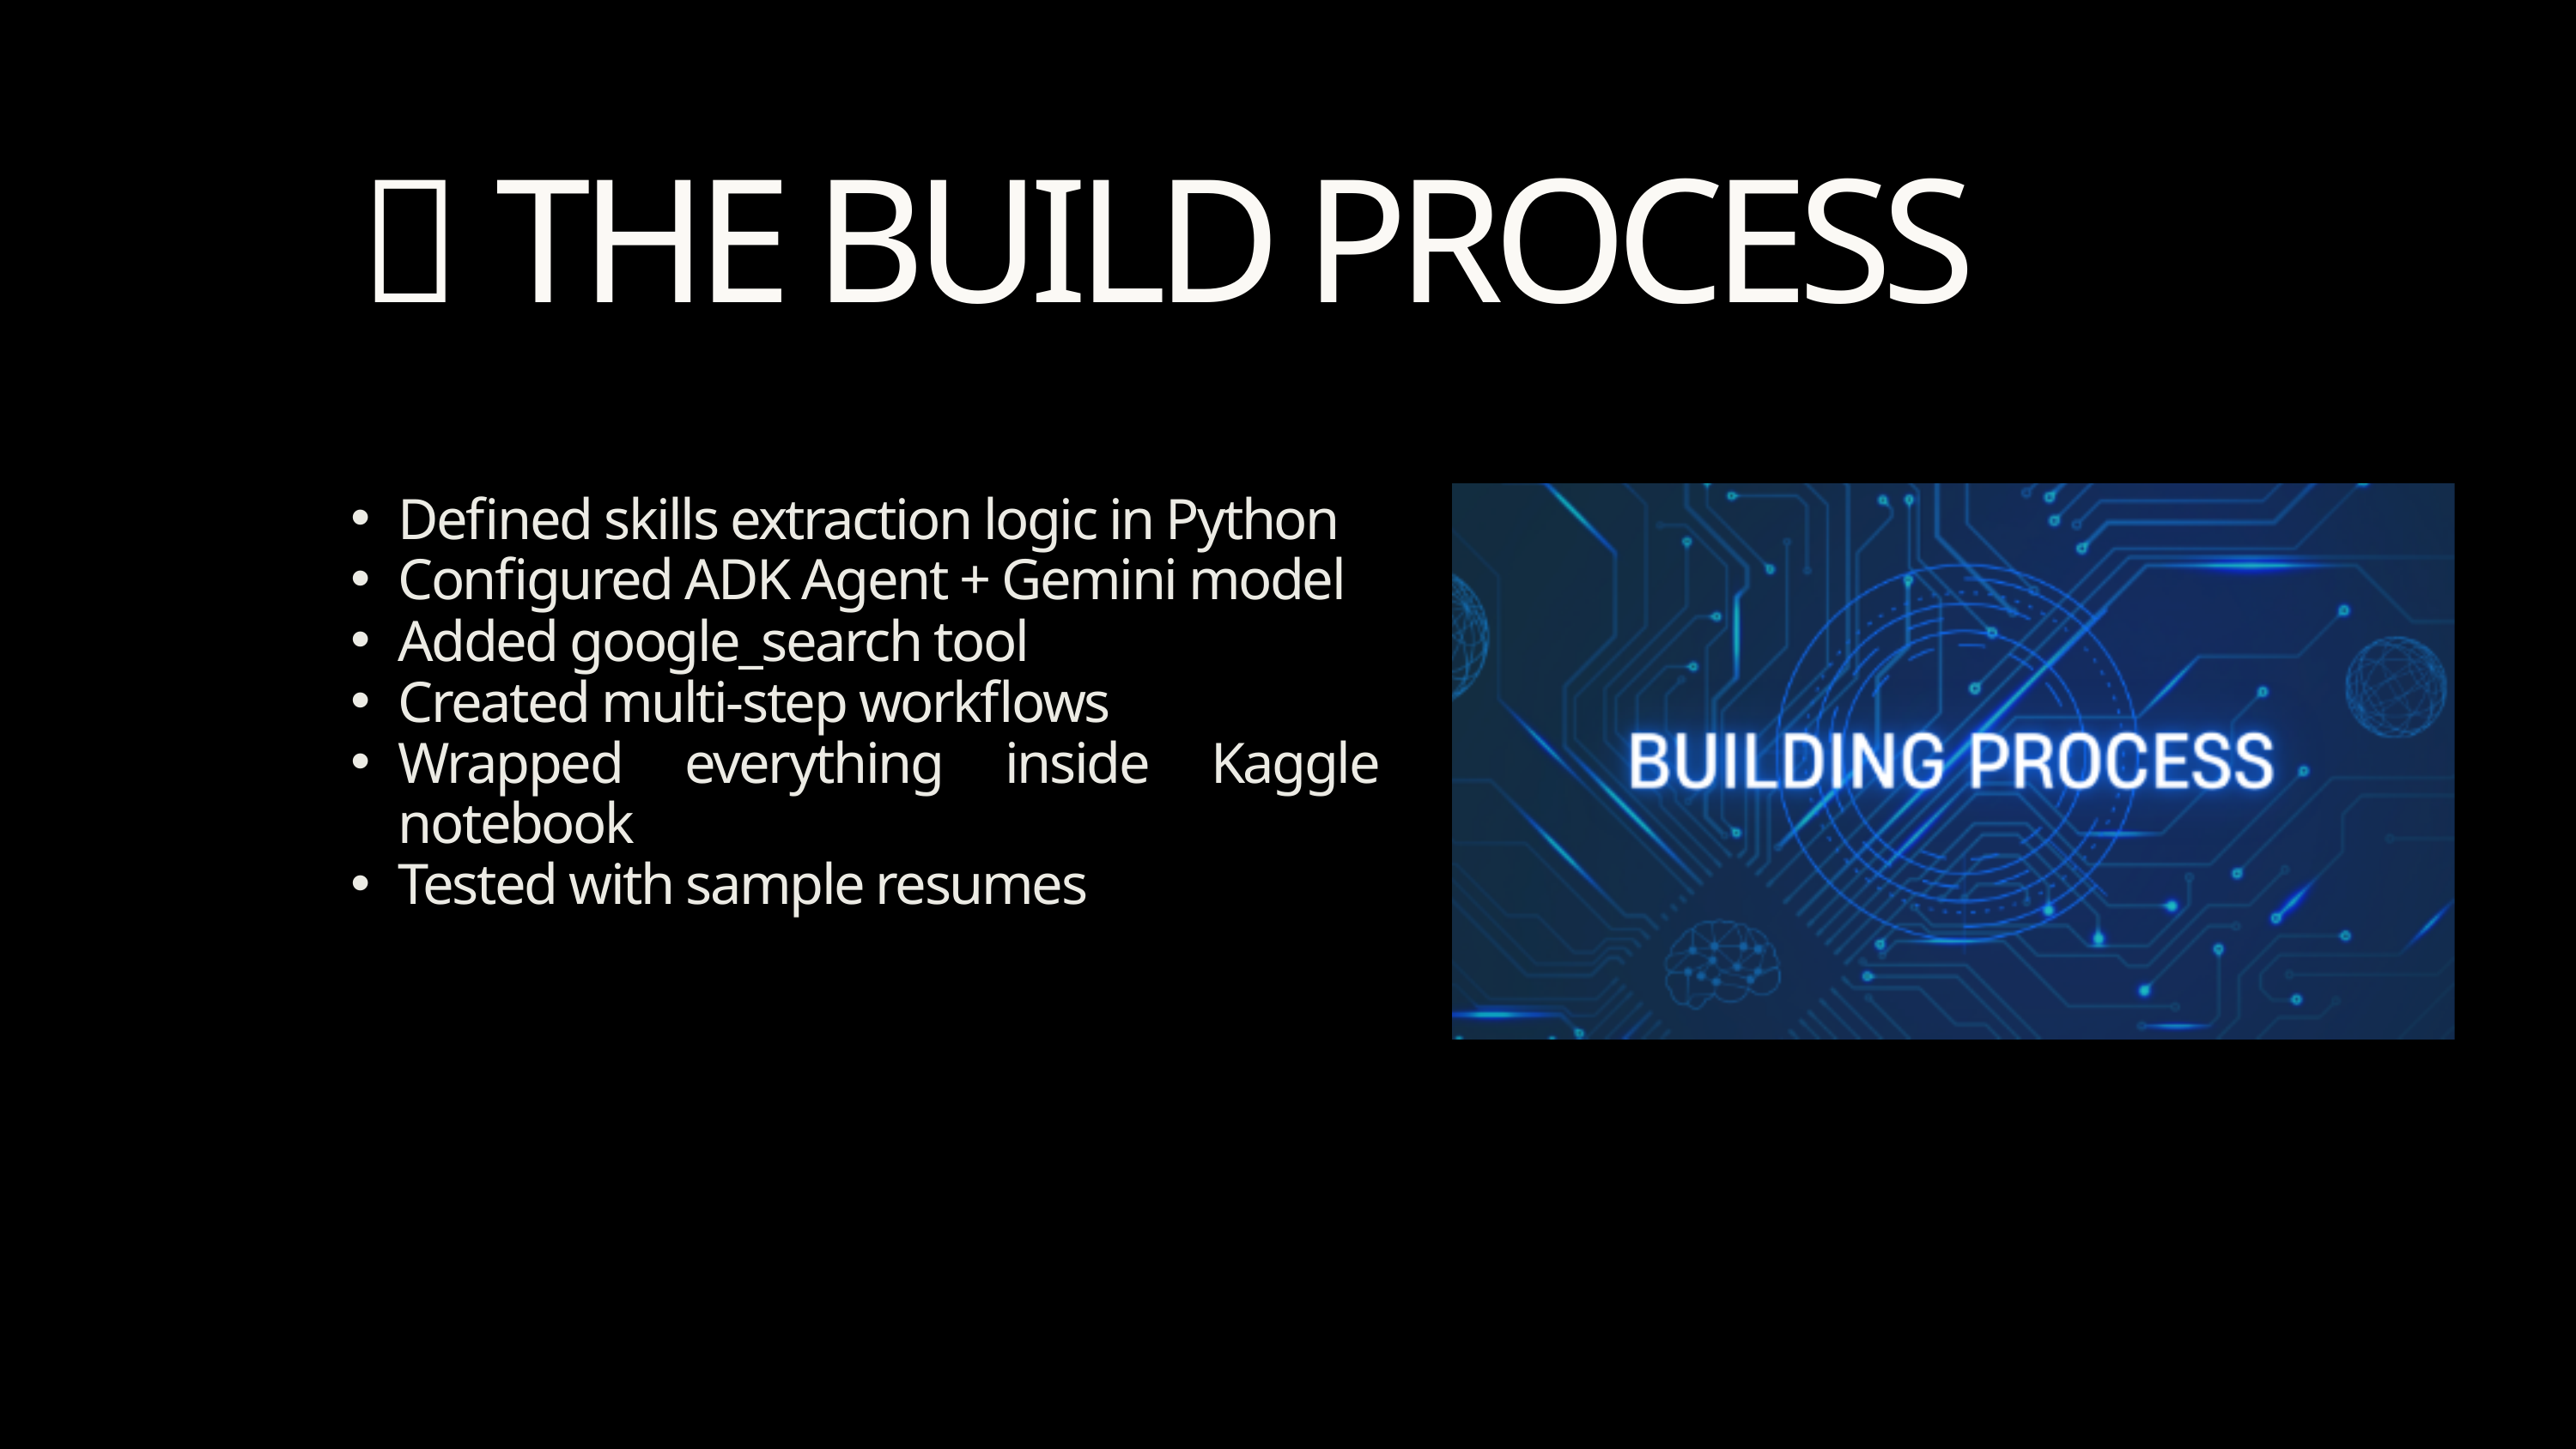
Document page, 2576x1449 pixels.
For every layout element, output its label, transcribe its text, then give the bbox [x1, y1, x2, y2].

text_box [1452, 483, 2455, 1040]
text_box Defined skills extraction logic in Python Configured ADK Agent + Gemini model Added google_search tool Created multi-step workflows Wrapped everything inside Kaggle notebook Tested with sample resumes [303, 489, 1379, 960]
text_box 🧩 THE BUILD PROCESS [0, 203, 2432, 337]
